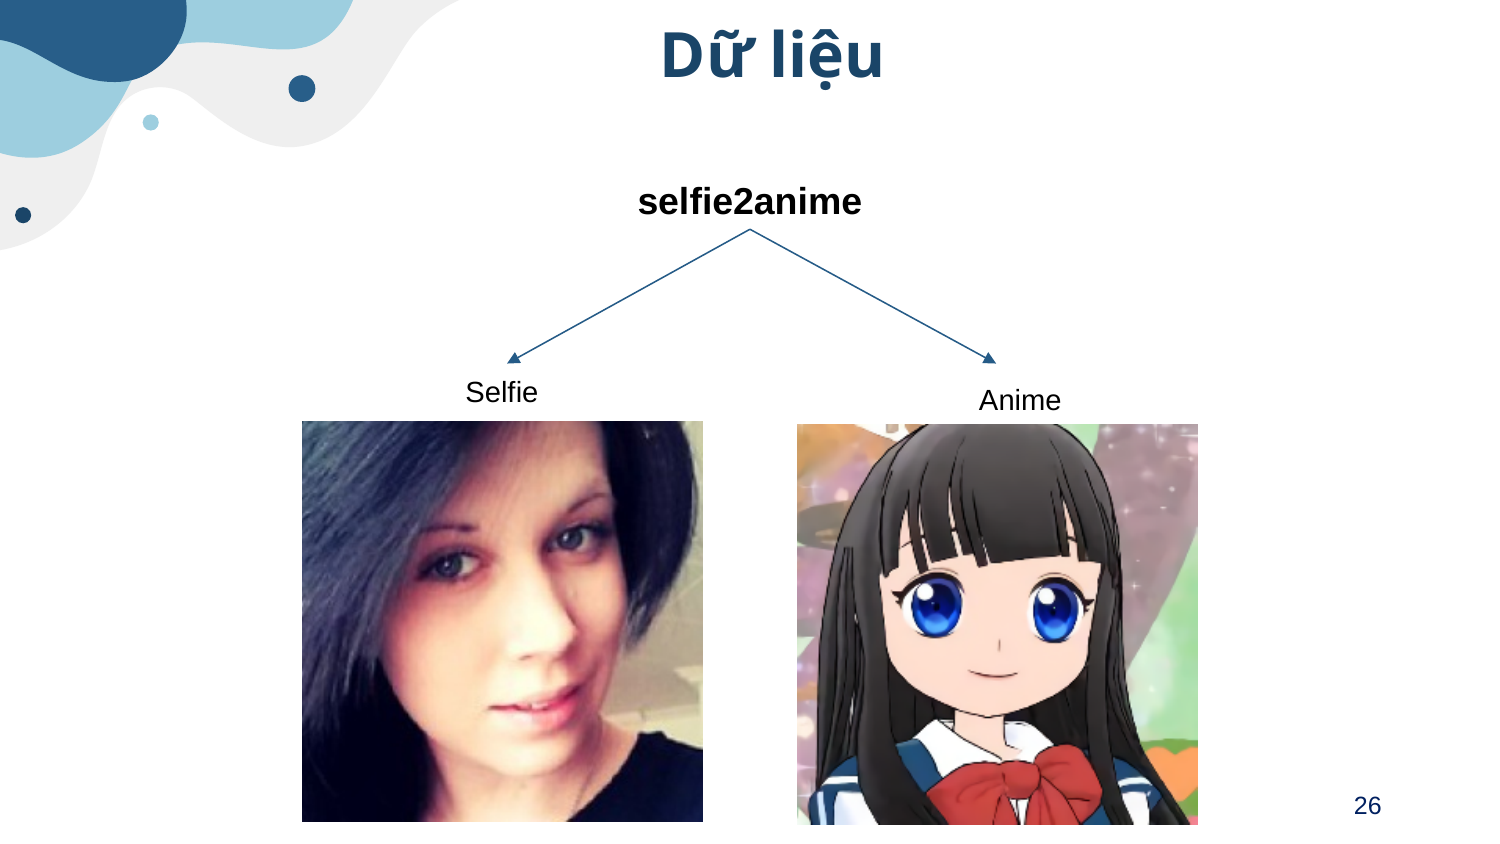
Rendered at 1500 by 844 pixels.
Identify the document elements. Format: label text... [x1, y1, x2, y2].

text_box Anime [964, 373, 1077, 422]
text_box selfie2anime [622, 169, 878, 228]
slide_number 26 [1326, 782, 1397, 828]
text_box Selfie [450, 366, 554, 416]
title Dữ liệu [372, 0, 1174, 94]
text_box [749, 229, 997, 364]
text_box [506, 229, 748, 364]
picture [301, 421, 703, 823]
picture [797, 423, 1198, 825]
